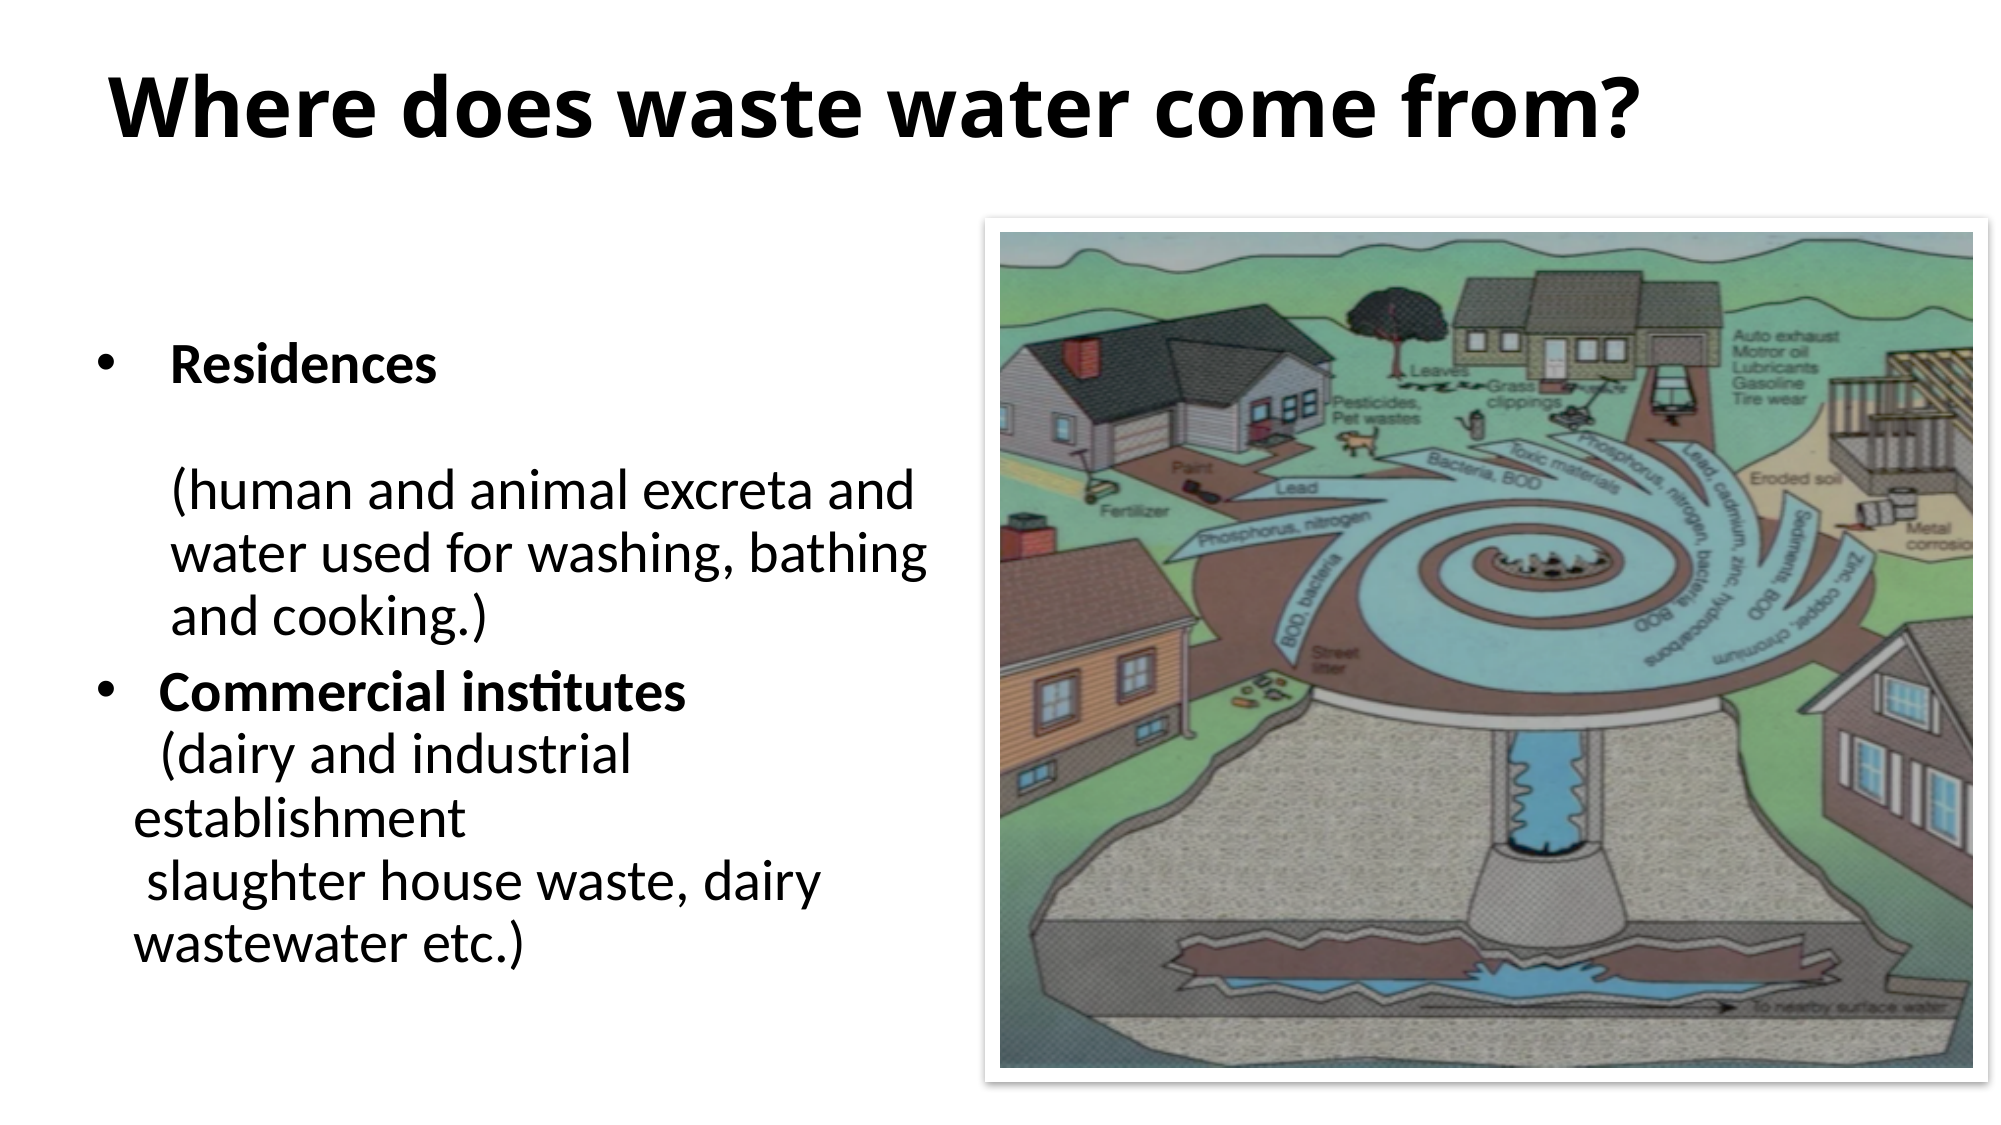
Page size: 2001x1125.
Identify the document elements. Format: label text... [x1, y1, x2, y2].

picture [999, 232, 1974, 1068]
title Where does waste water come from? [93, 84, 1852, 326]
text_box Residences (human and animal excreta and water used for washing, bathing and cooking.) Commercial institutes (dairy and industrial establishment slaughter house waste, dairy wastewater etc.) [71, 325, 971, 944]
